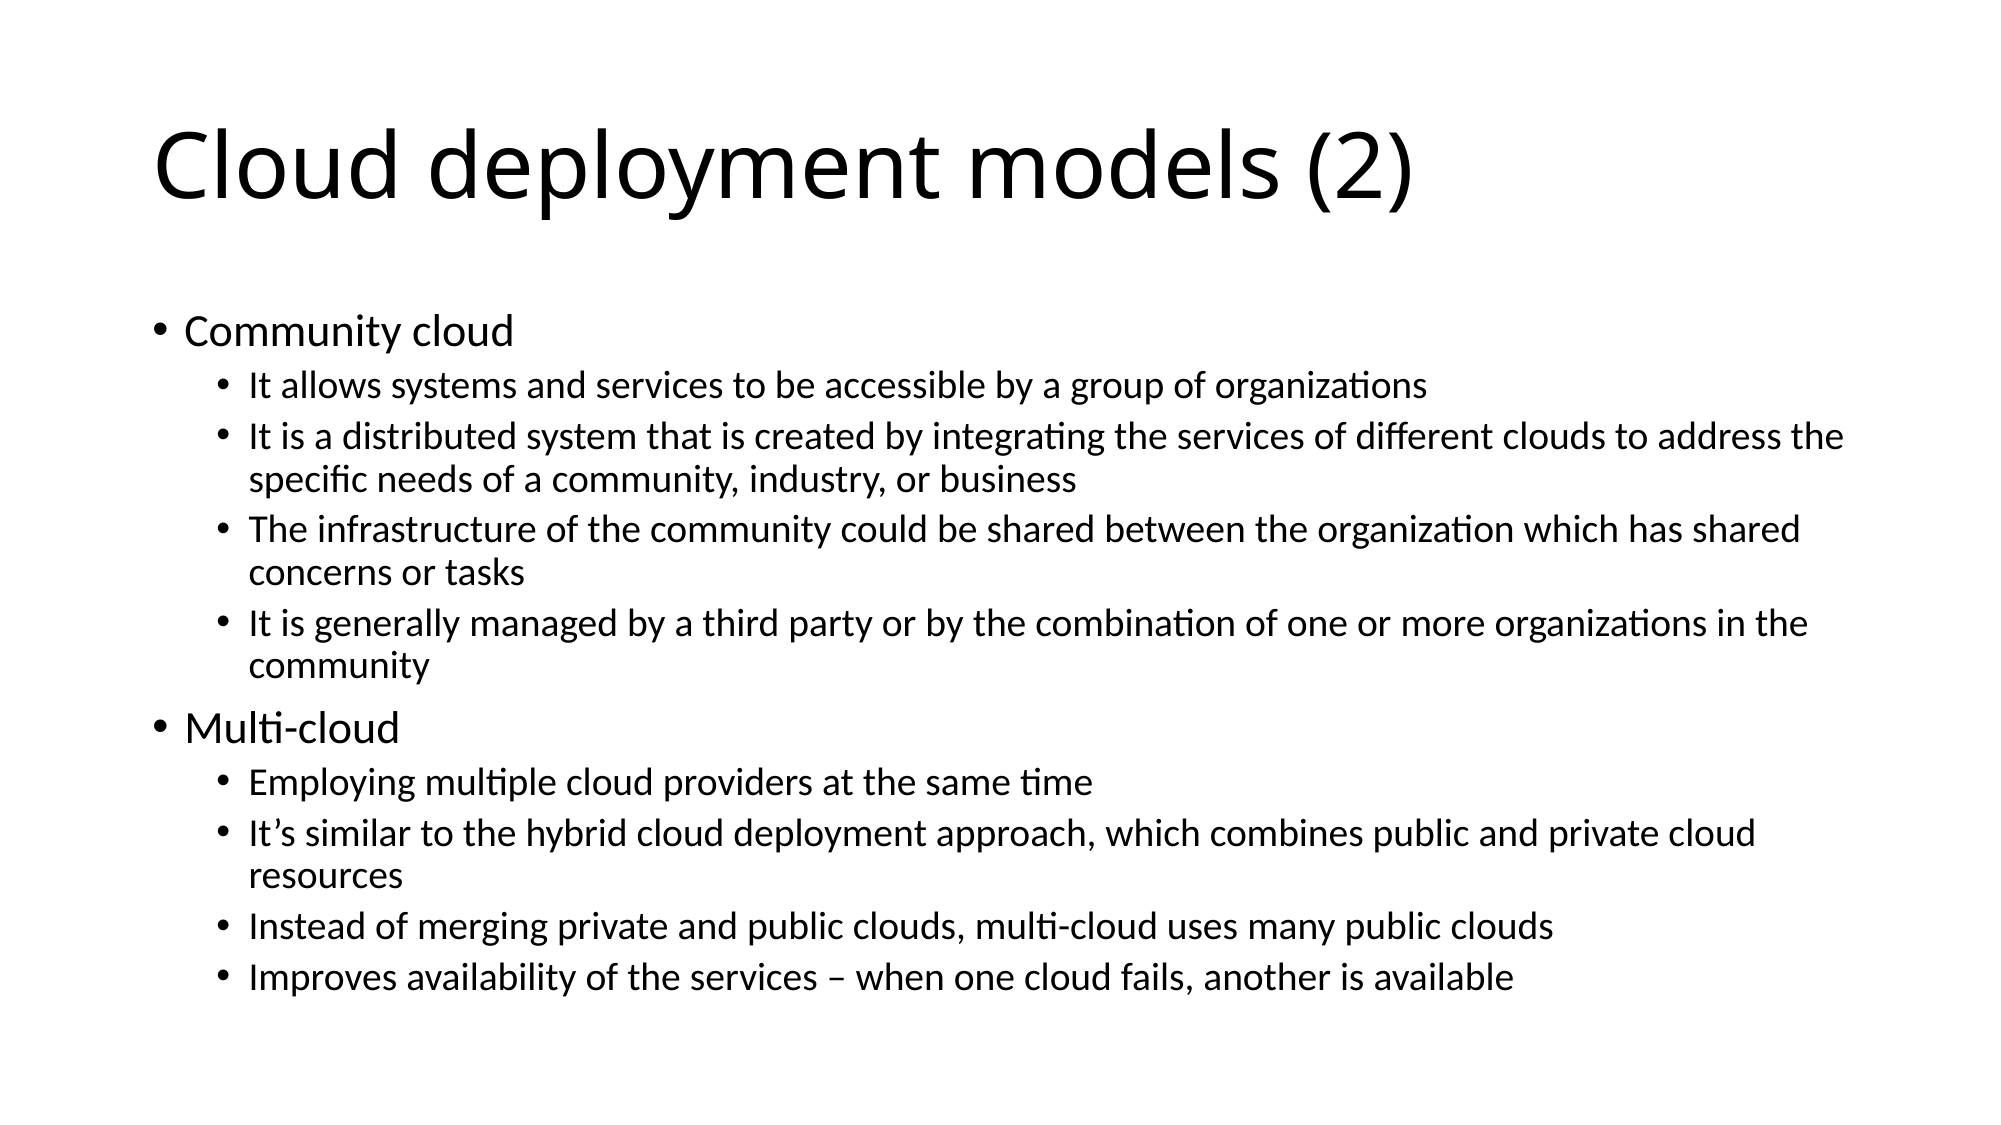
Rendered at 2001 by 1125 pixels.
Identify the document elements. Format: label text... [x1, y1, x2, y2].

list Community cloud It allows systems and services to be accessible by a group of organizations It is a distributed system that is created by integrating the services of different clouds to address the specific needs of a community, industry, or business The infrastructure of the community could be shared between the organization which has shared concerns or tasks It is generally managed by a third party or by the combination of one or more organizations in the community Multi-cloud Employing multiple cloud providers at the same time It’s similar to the hybrid cloud deployment approach, which combines public and private cloud resources Instead of merging private and public clouds, multi-cloud uses many public clouds Improves availability of the services – when one cloud fails, another is available [137, 299, 1863, 1014]
title Cloud deployment models (2) [137, 59, 1863, 278]
